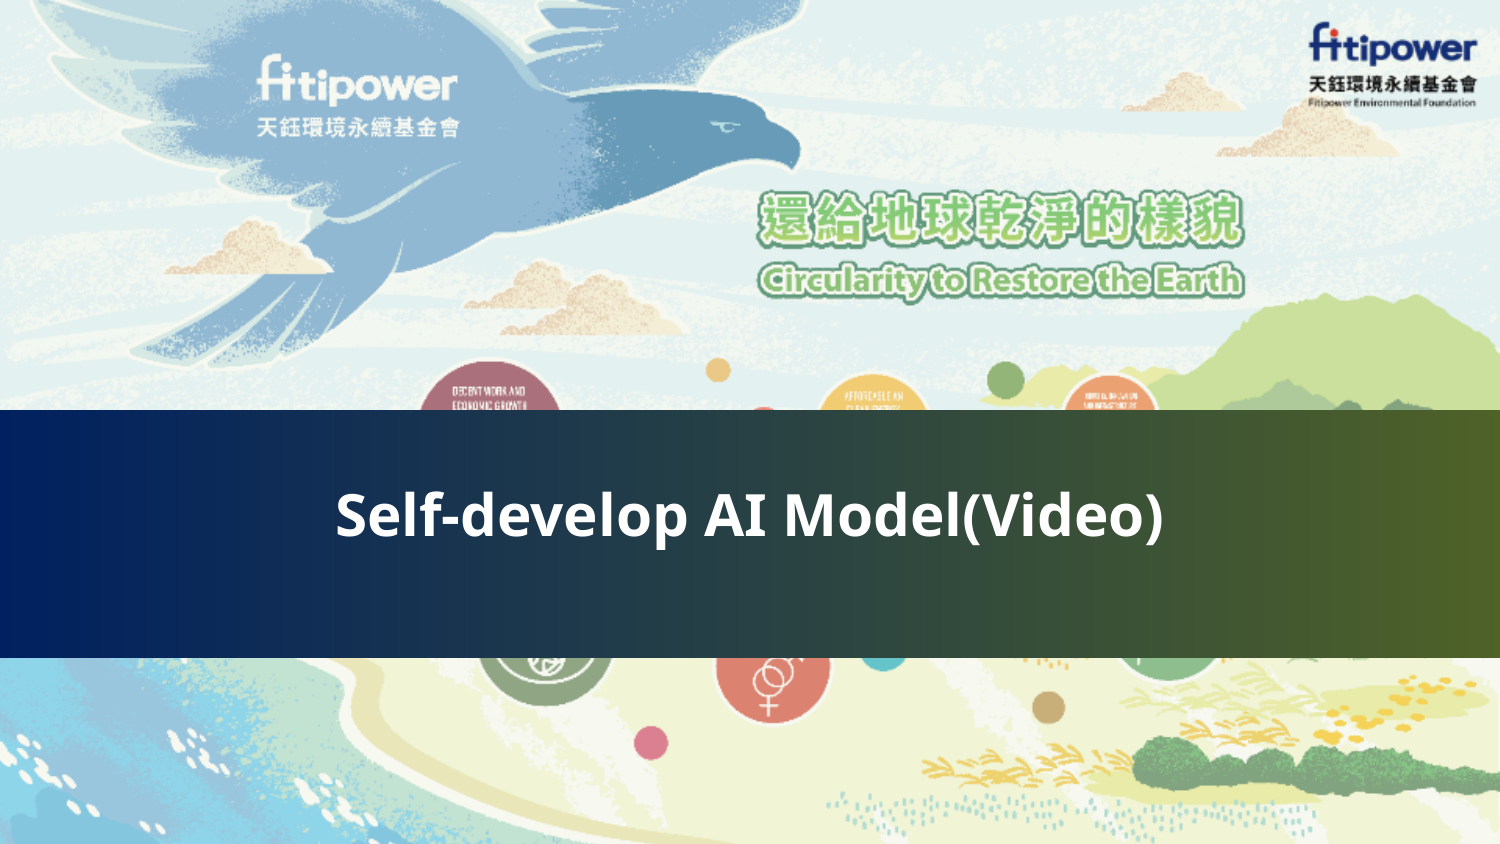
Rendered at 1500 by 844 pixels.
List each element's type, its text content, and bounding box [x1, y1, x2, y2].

picture [1287, 8, 1500, 122]
title Self-develop AI Model(Video) [0, 472, 1500, 554]
